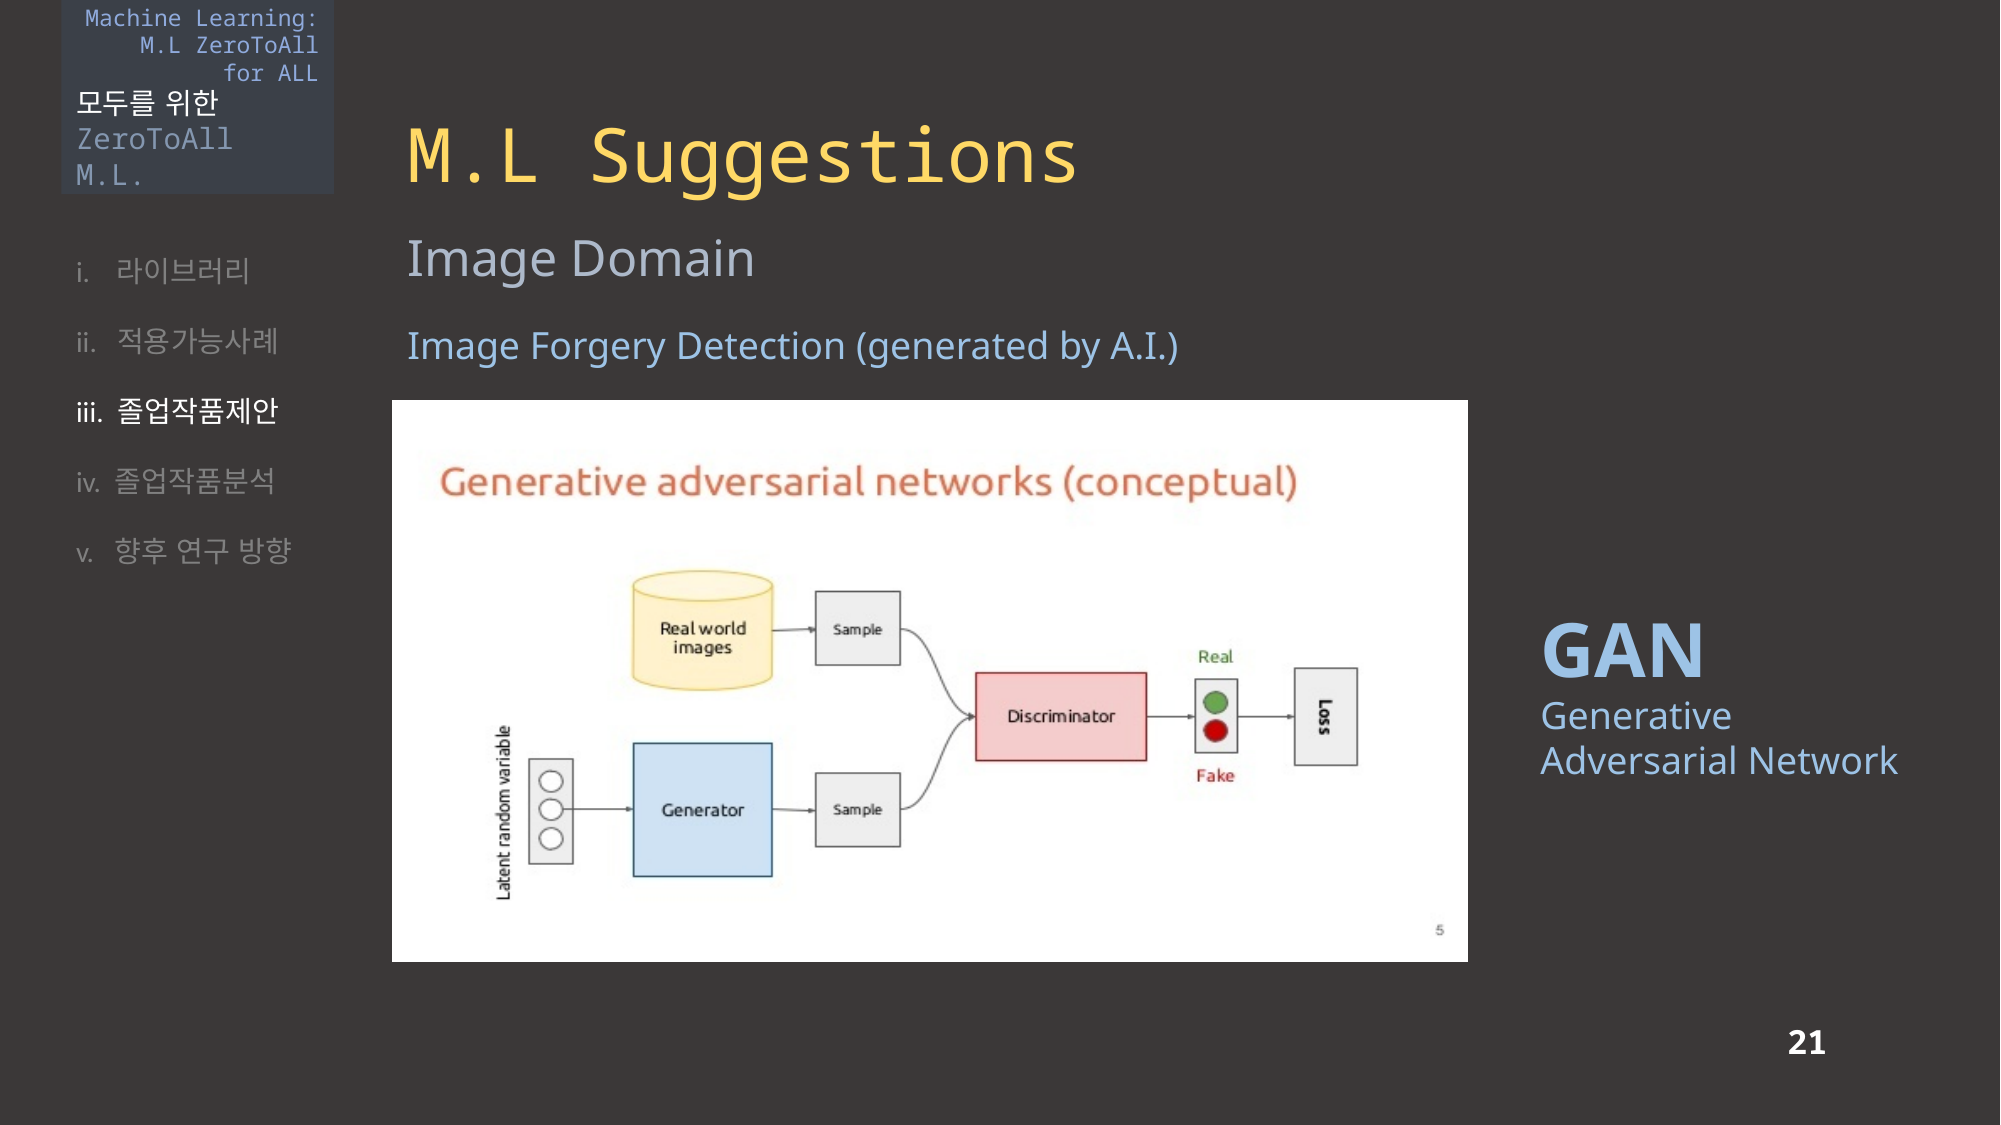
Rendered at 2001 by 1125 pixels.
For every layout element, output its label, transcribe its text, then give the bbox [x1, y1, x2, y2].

text_box GAN Generative Adversarial Network [1525, 561, 1930, 824]
text_box Machine Learning: M.L ZeroToAll for ALL 모두를 위한 ZeroToAll M.L. [60, 0, 335, 195]
text_box Image Forgery Detection (generated by A.I.) [392, 317, 1676, 372]
picture [392, 400, 1468, 962]
text_box M.L Suggestions [392, 110, 1128, 195]
text_box Image Domain [392, 222, 782, 290]
slide_number 21 [1412, 1013, 1863, 1074]
text_box i. 라이브러리 ii. 적용가능사례 iii. 졸업작품제안 iv. 졸업작품분석 v. 향후 연구 방향 [60, 222, 335, 599]
